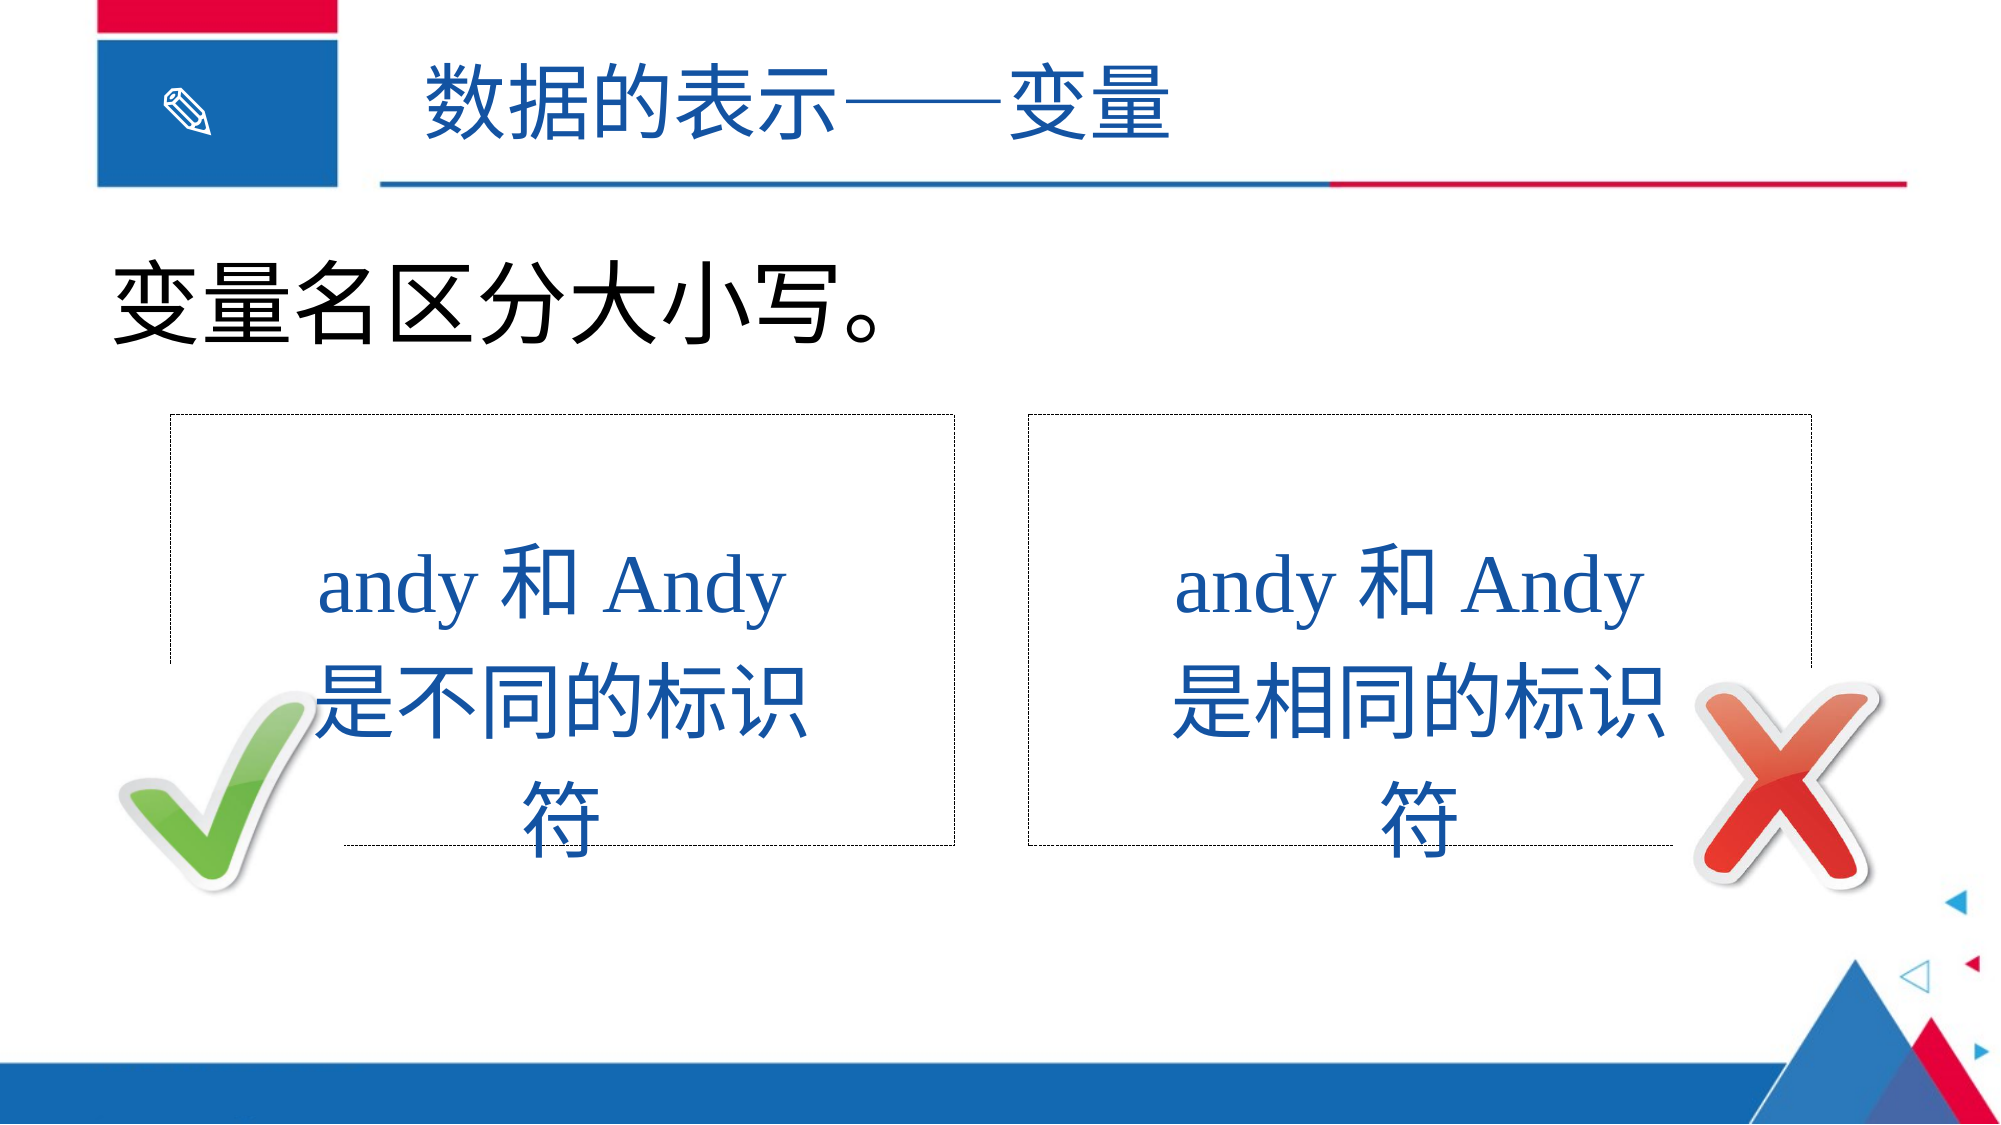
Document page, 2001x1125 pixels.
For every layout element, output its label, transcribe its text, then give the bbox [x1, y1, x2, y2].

text_box [1028, 414, 1812, 846]
text_box 变量名区分大小写。 [94, 216, 1963, 364]
text_box [170, 414, 955, 846]
text_box 数据的表示——变量 [409, 43, 1292, 158]
picture [0, 0, 2000, 1124]
text_box andy和Andy是相同的标识符 [1128, 501, 1712, 876]
text_box andy和Andy是不同的标识符 [271, 501, 854, 876]
